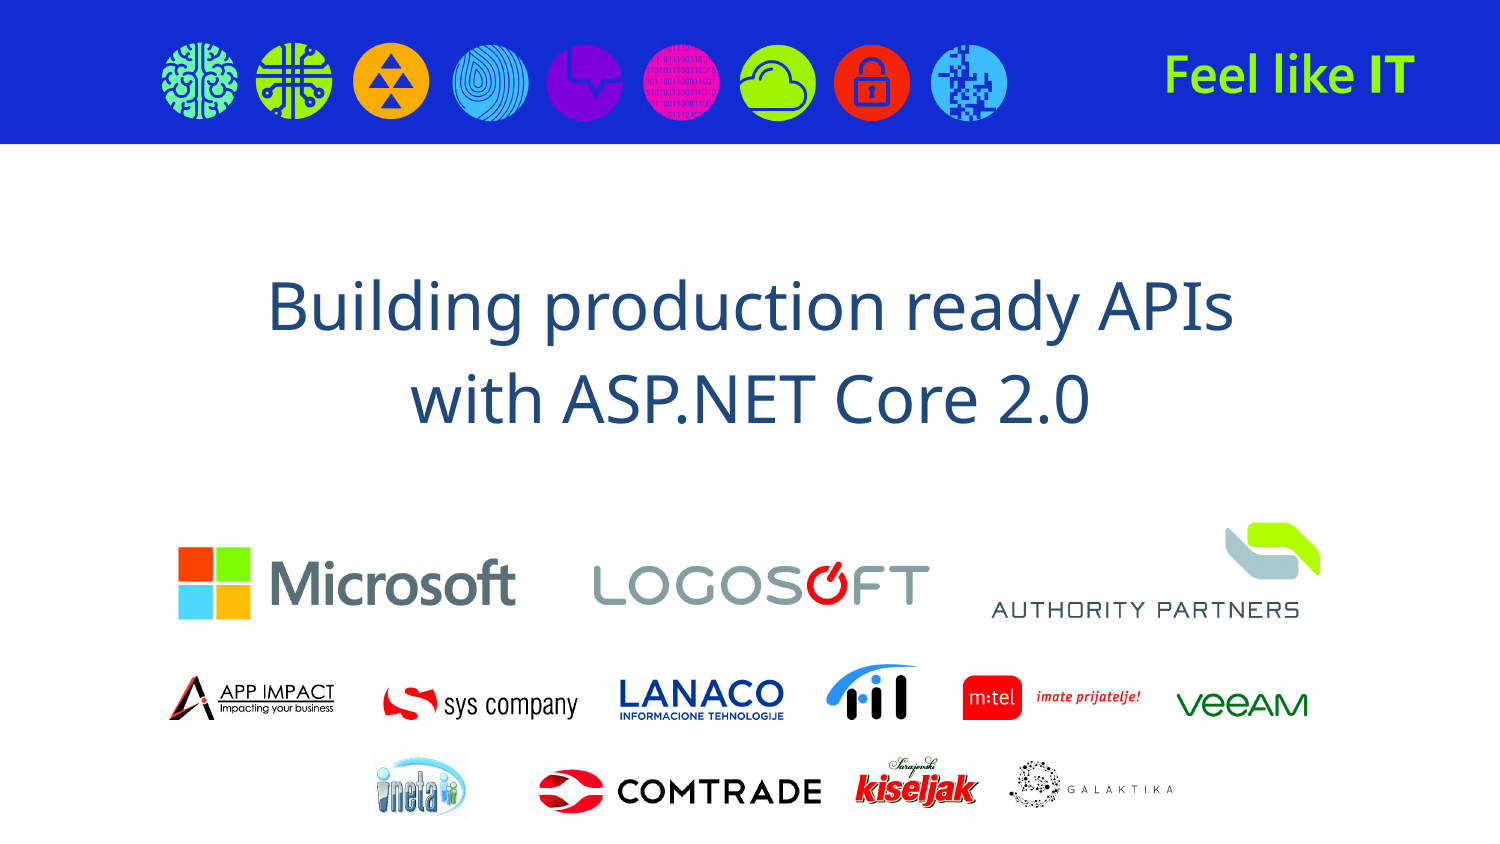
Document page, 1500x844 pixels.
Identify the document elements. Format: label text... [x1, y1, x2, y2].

picture [0, 0, 1500, 844]
list Building production ready APIs with ASP.NET Core 2.0 [76, 256, 1427, 514]
